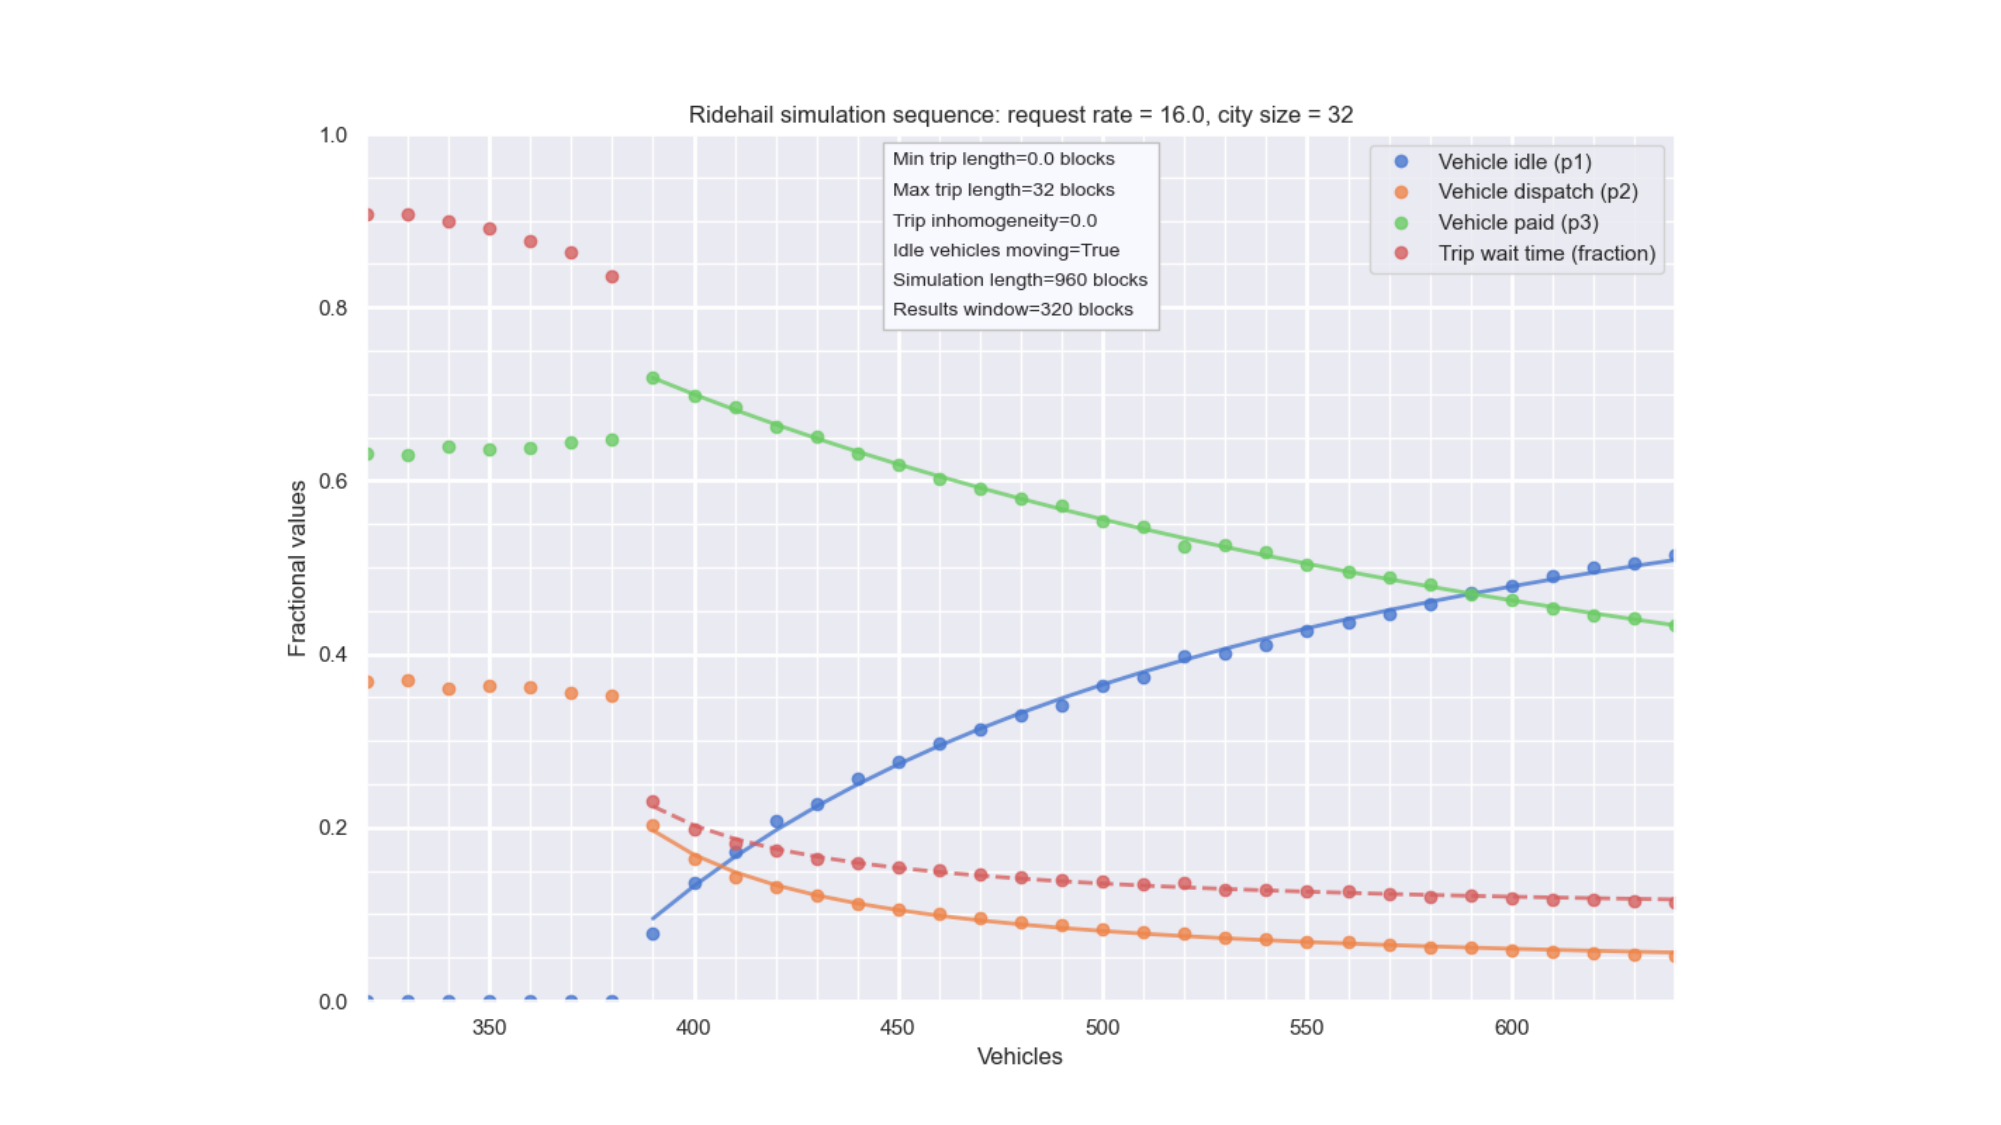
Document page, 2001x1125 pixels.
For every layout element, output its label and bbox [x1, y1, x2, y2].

picture [156, 0, 1844, 1125]
